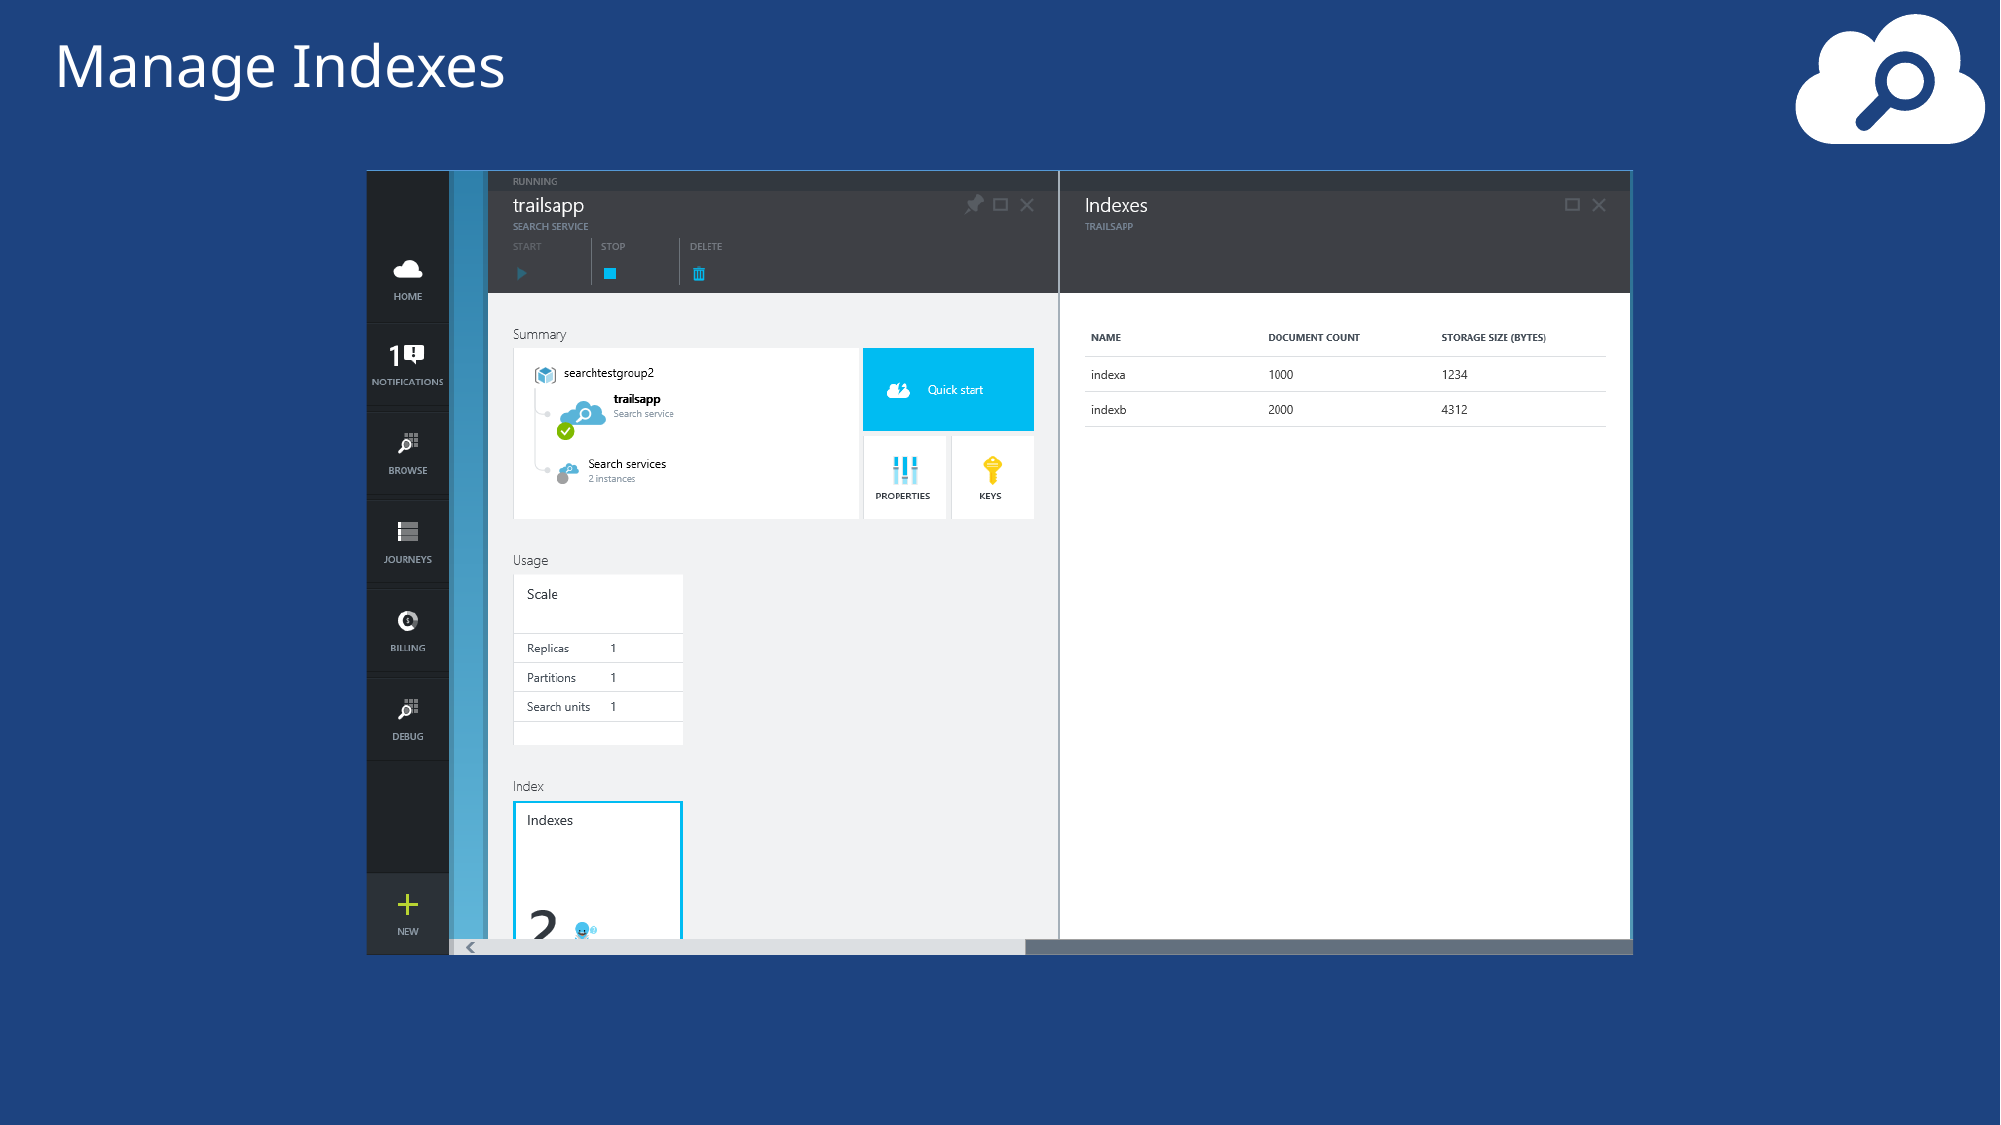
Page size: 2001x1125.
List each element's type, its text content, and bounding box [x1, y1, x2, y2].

picture [366, 170, 1634, 955]
text_box Manage Indexes [0, 0, 2000, 134]
picture [1793, 11, 1986, 145]
